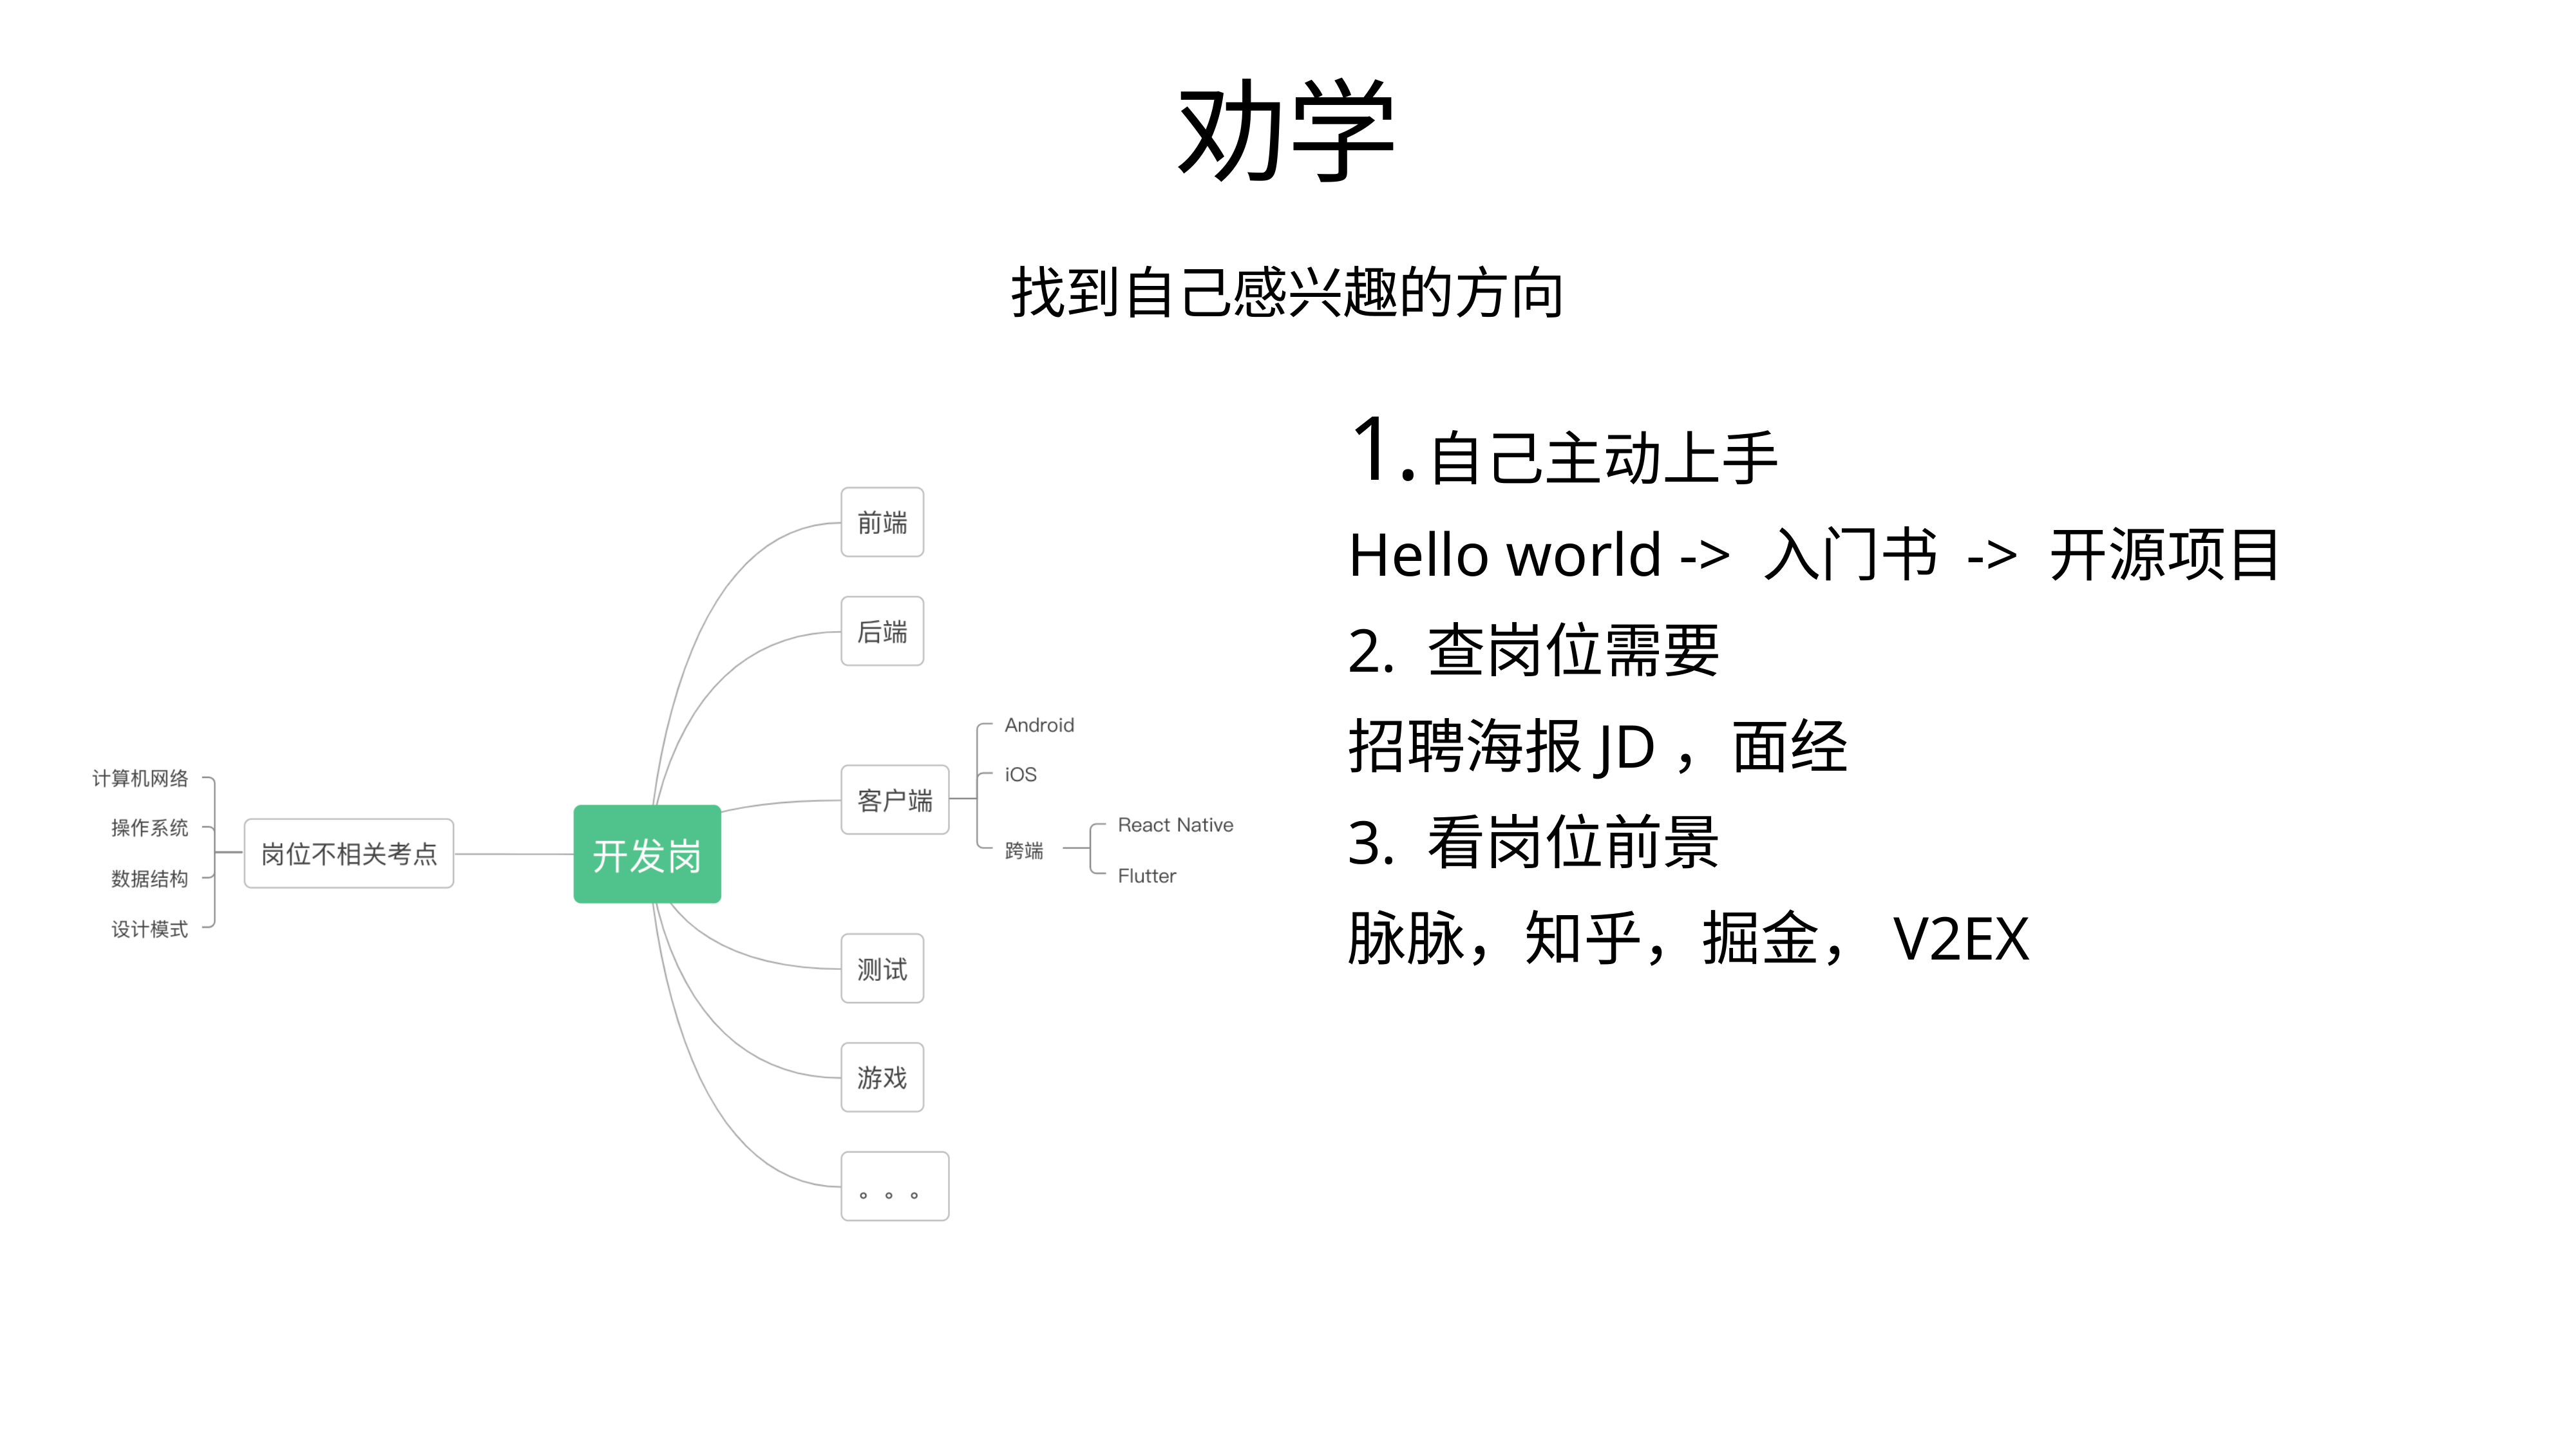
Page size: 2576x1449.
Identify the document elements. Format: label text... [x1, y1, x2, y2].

picture [59, 455, 1269, 1249]
title 劝学 [128, 81, 2448, 251]
list 找到自己感兴趣的方向 [128, 251, 2448, 341]
list 自己主动上手 Hello world -> 入门书 -> 开源项目 2. 查岗位需要 招聘海报JD，面经 3. 看岗位前景 脉脉，知乎，掘金，V2EX [1341, 423, 2448, 1321]
